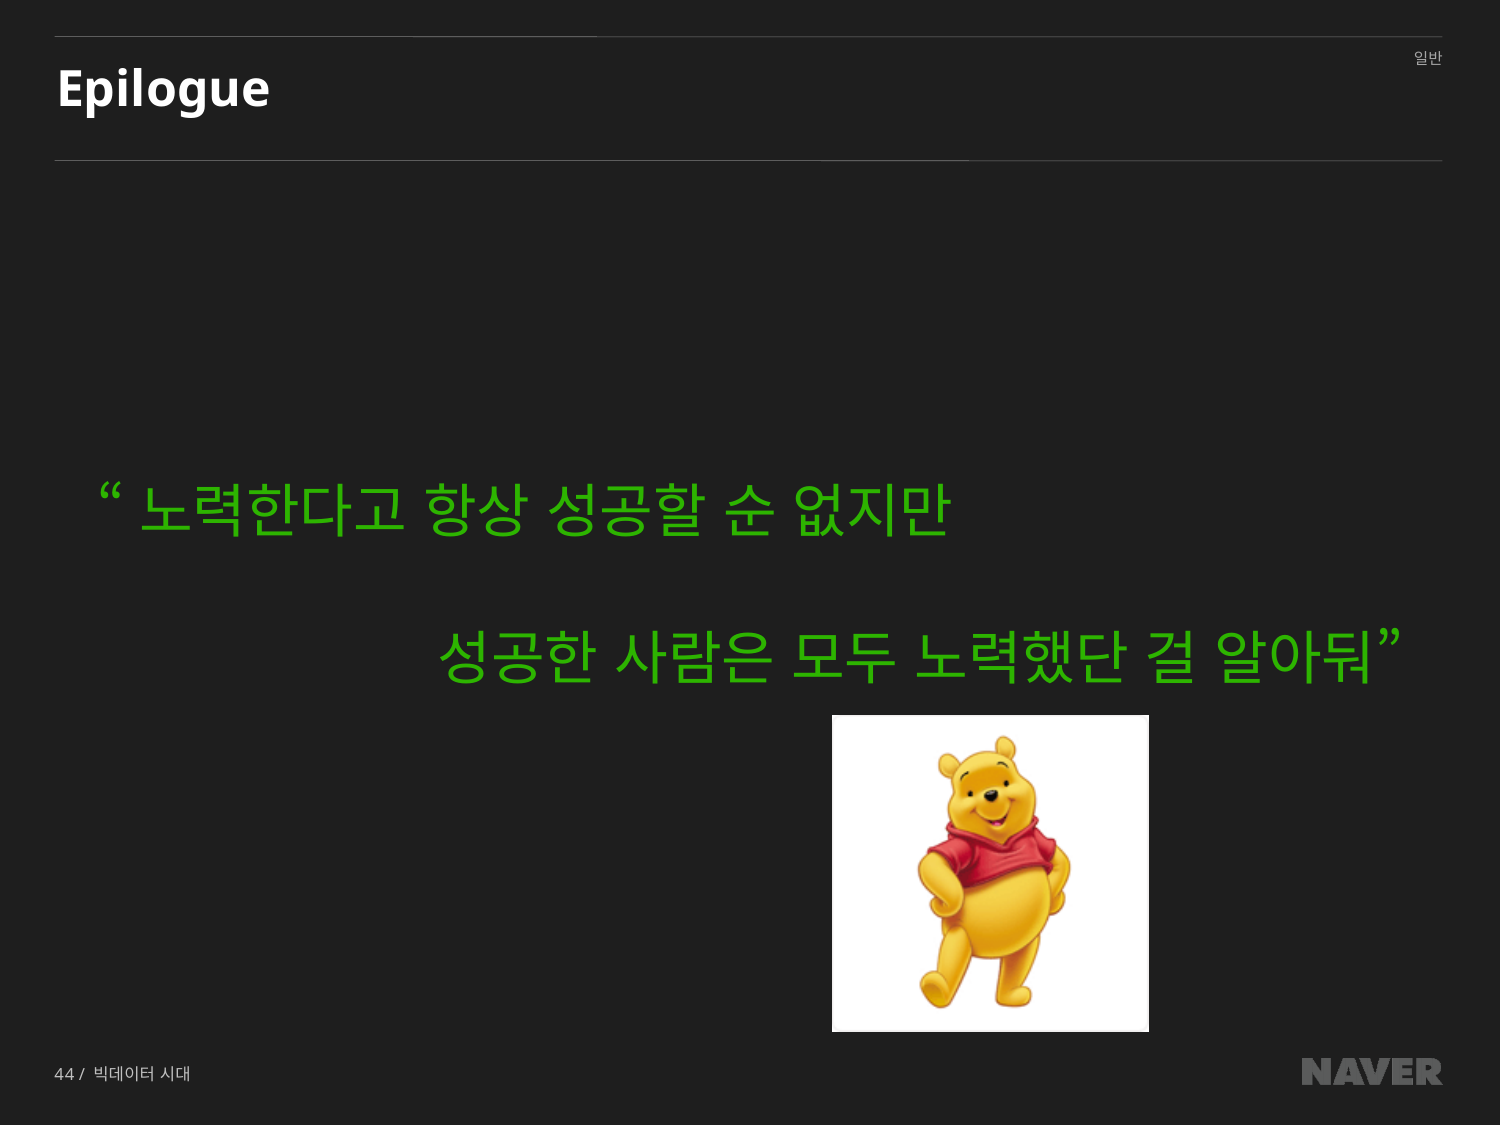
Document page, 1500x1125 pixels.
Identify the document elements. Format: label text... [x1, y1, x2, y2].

list “노력한다고 항상 성공할 순 없지만 성공한 사람은 모두 노력했단 걸 알아둬” [82, 397, 1418, 808]
picture [1302, 1058, 1443, 1085]
picture [832, 715, 1149, 1032]
title Epilogue [41, 49, 1459, 125]
